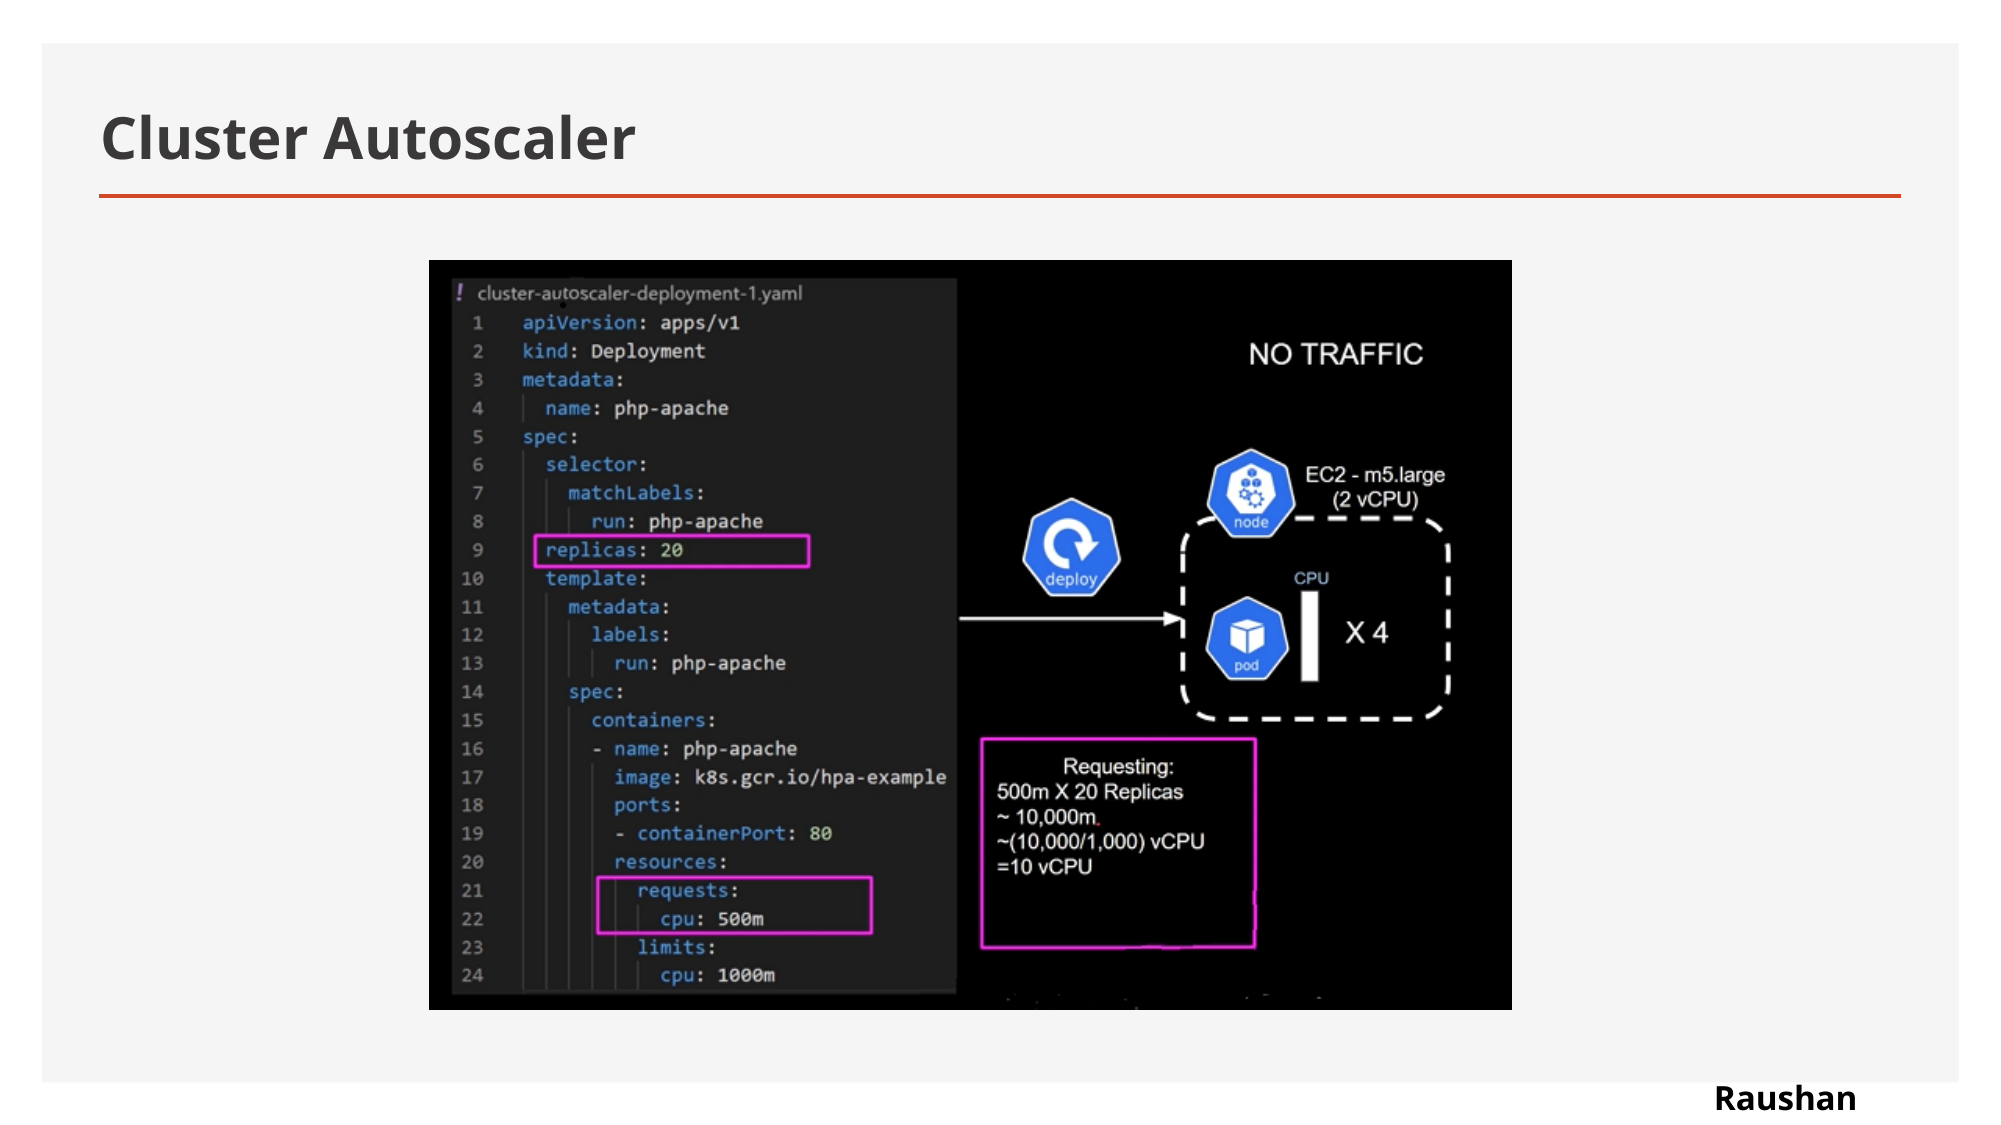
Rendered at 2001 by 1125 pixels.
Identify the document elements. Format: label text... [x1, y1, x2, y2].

picture [428, 260, 1513, 1010]
text_box [88, 250, 1853, 1021]
text_box Raushan Kumar [1698, 1069, 1977, 1125]
title Cluster Autoscaler [85, 73, 709, 179]
